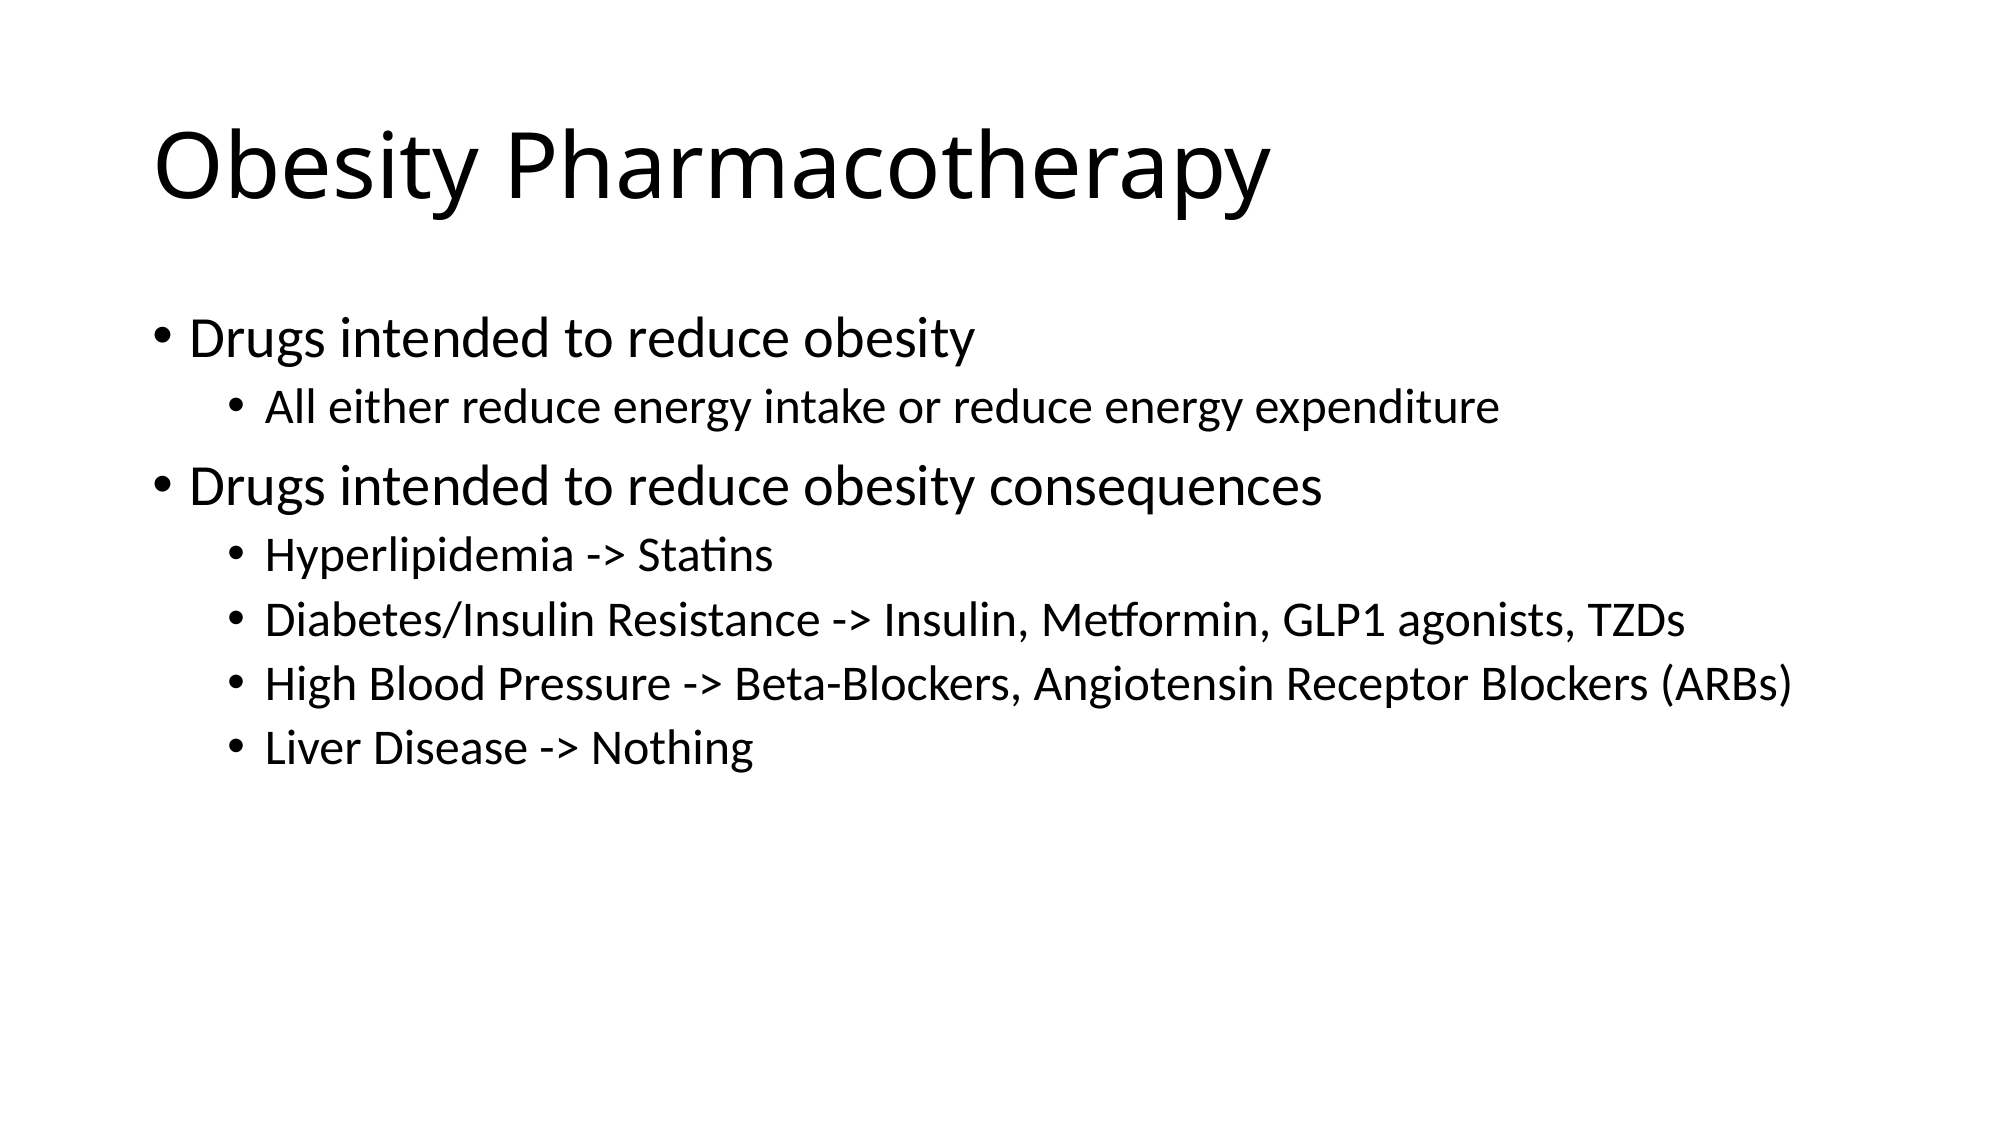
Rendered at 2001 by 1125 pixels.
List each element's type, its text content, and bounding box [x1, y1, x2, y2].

title Obesity Pharmacotherapy [137, 59, 1863, 278]
list Drugs intended to reduce obesity All either reduce energy intake or reduce energy expenditure Drugs intended to reduce obesity consequences Hyperlipidemia -> Statins Diabetes/Insulin Resistance -> Insulin, Metformin, GLP1 agonists, TZDs High Blood Pressure -> Beta-Blockers, Angiotensin Receptor Blockers (ARBs) Liver Disease -> Nothing [137, 299, 1863, 1014]
